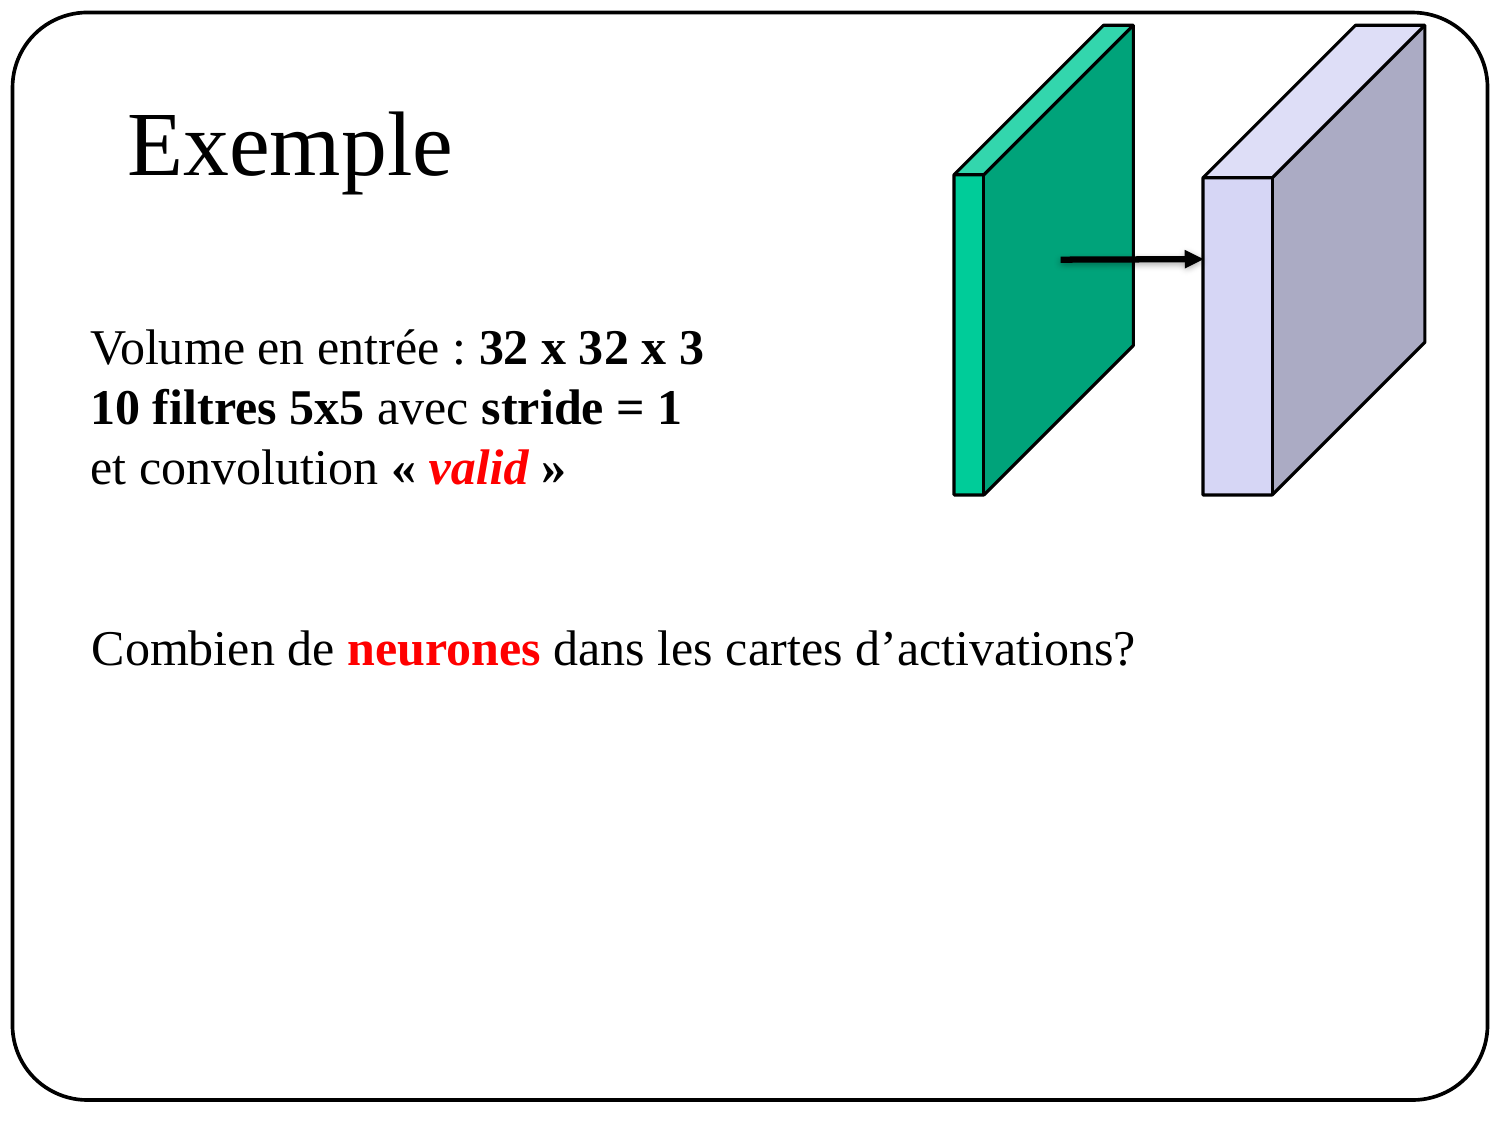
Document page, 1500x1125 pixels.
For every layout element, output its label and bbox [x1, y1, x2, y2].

text_box [77, 608, 1152, 744]
text_box [951, 23, 1136, 498]
text_box [75, 307, 720, 502]
title [112, 44, 1080, 233]
title [1136, 44, 1332, 233]
text_box [1062, 23, 1427, 498]
